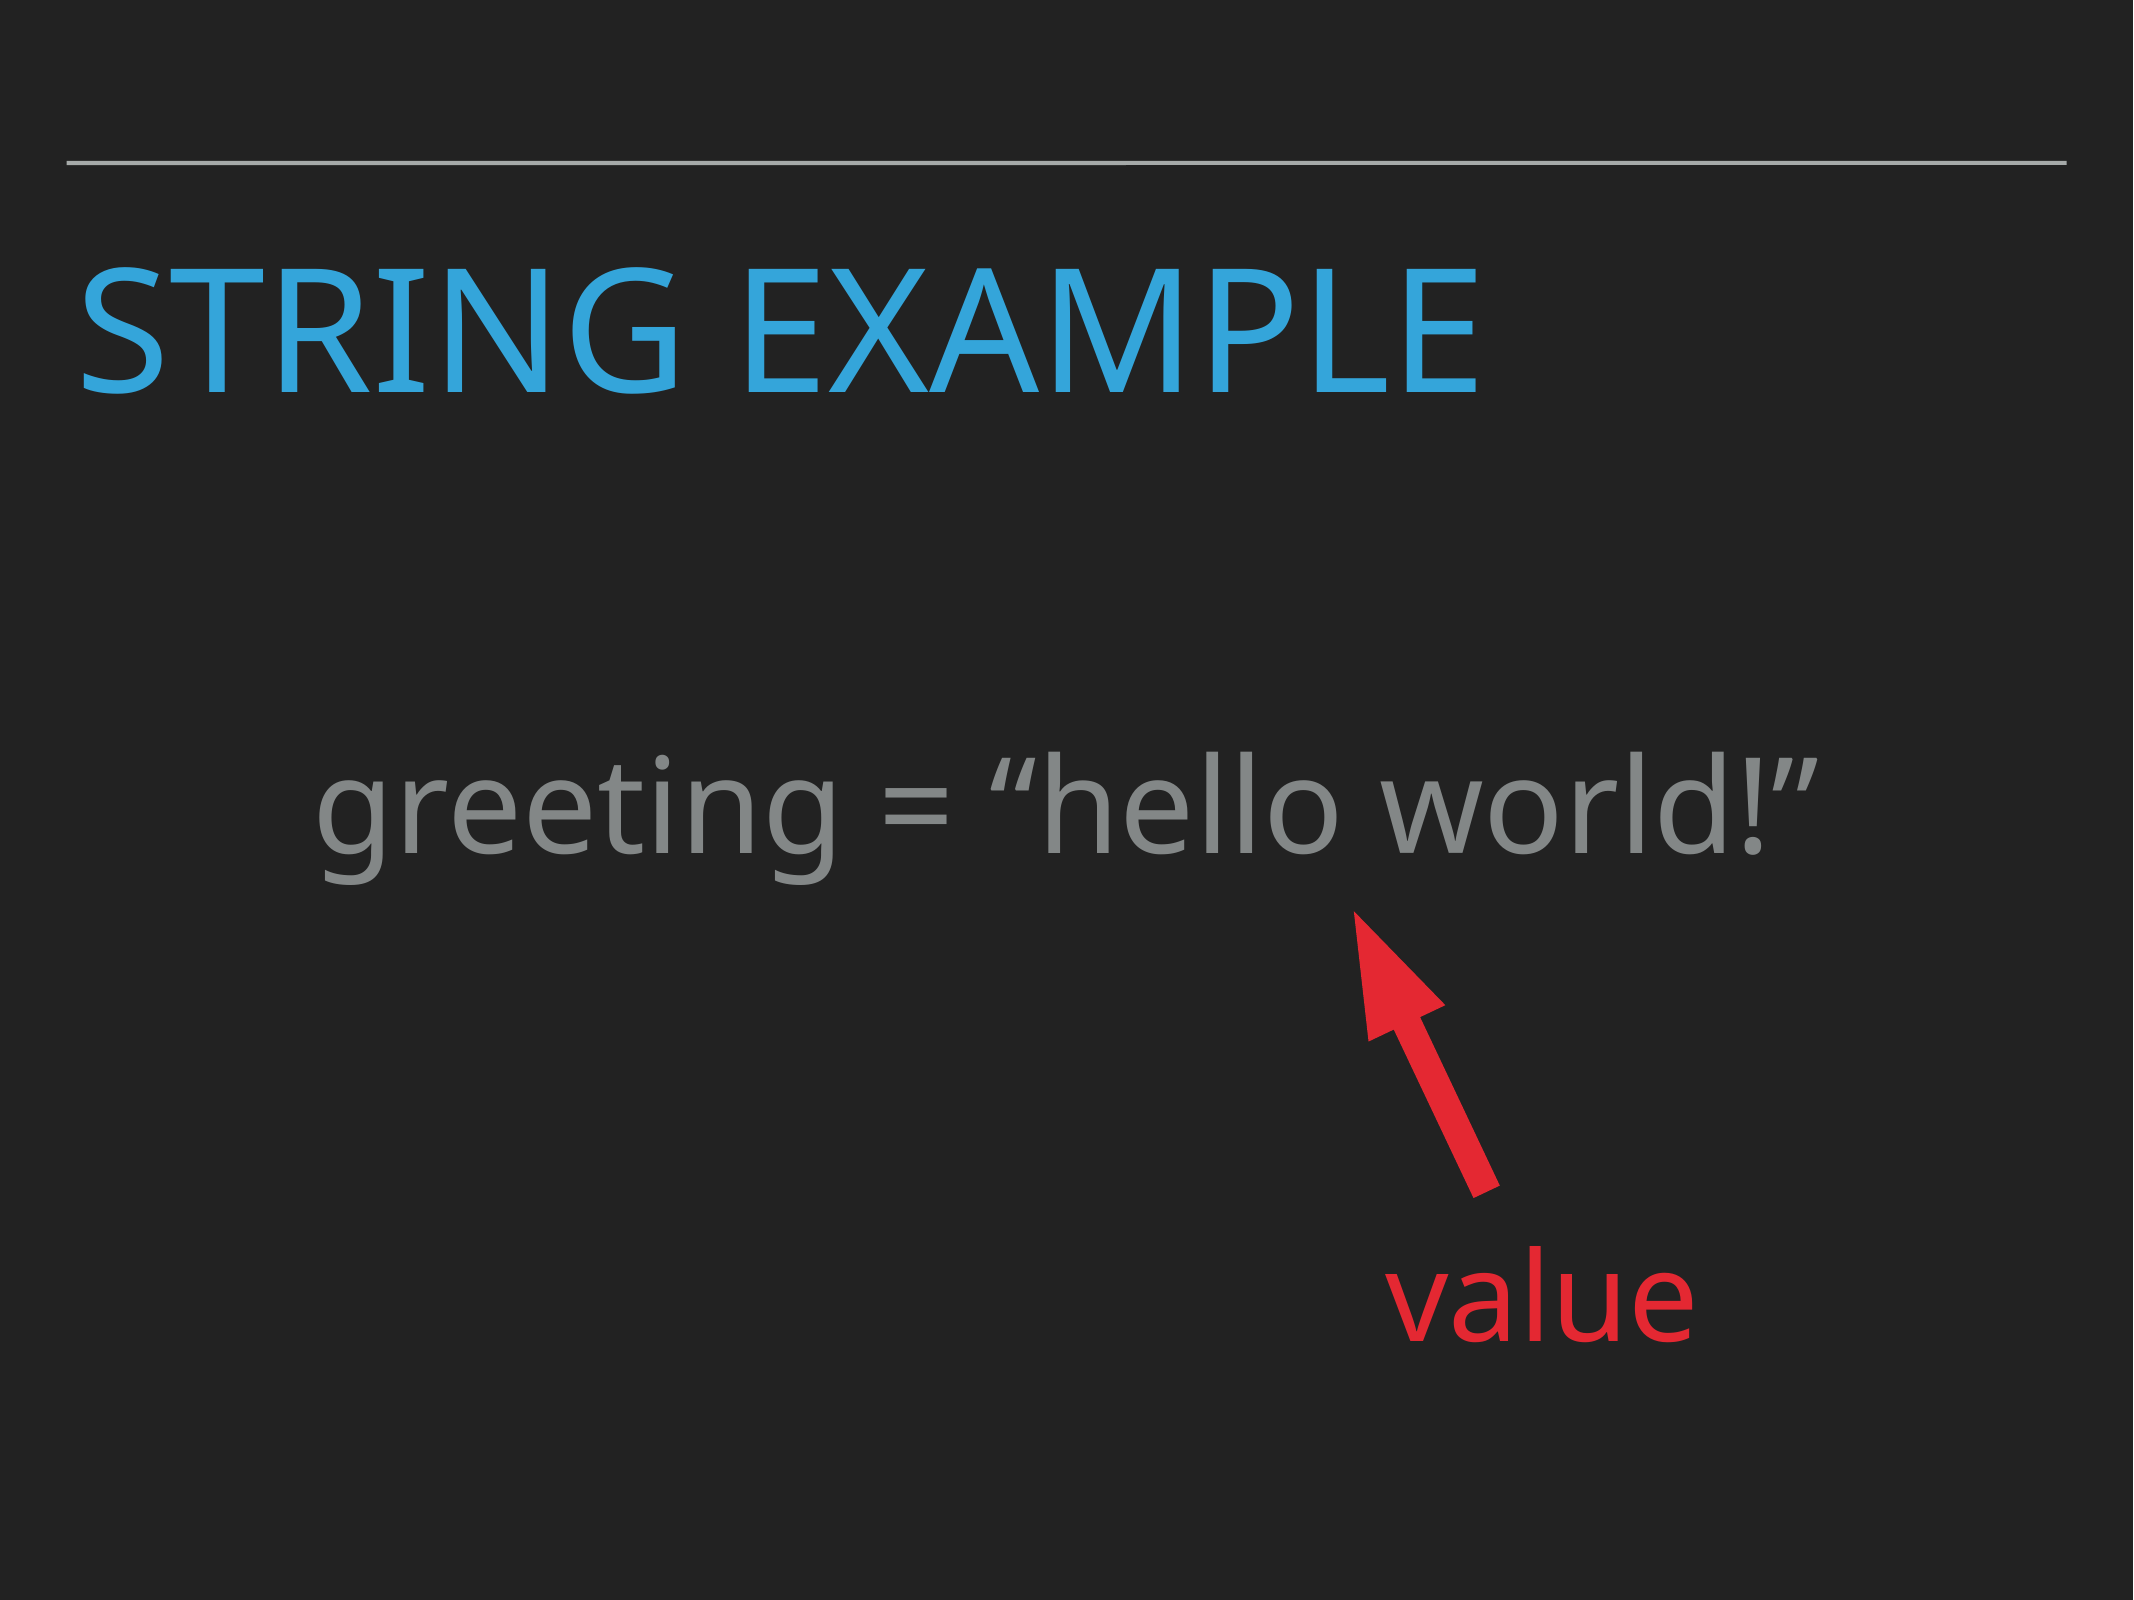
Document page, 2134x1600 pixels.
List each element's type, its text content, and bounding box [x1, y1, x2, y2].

title String Example [66, 251, 2068, 445]
text_box value [1377, 1208, 1708, 1375]
text_box [1353, 911, 1500, 1199]
text_box greeting = “hello world!” [304, 711, 1829, 889]
